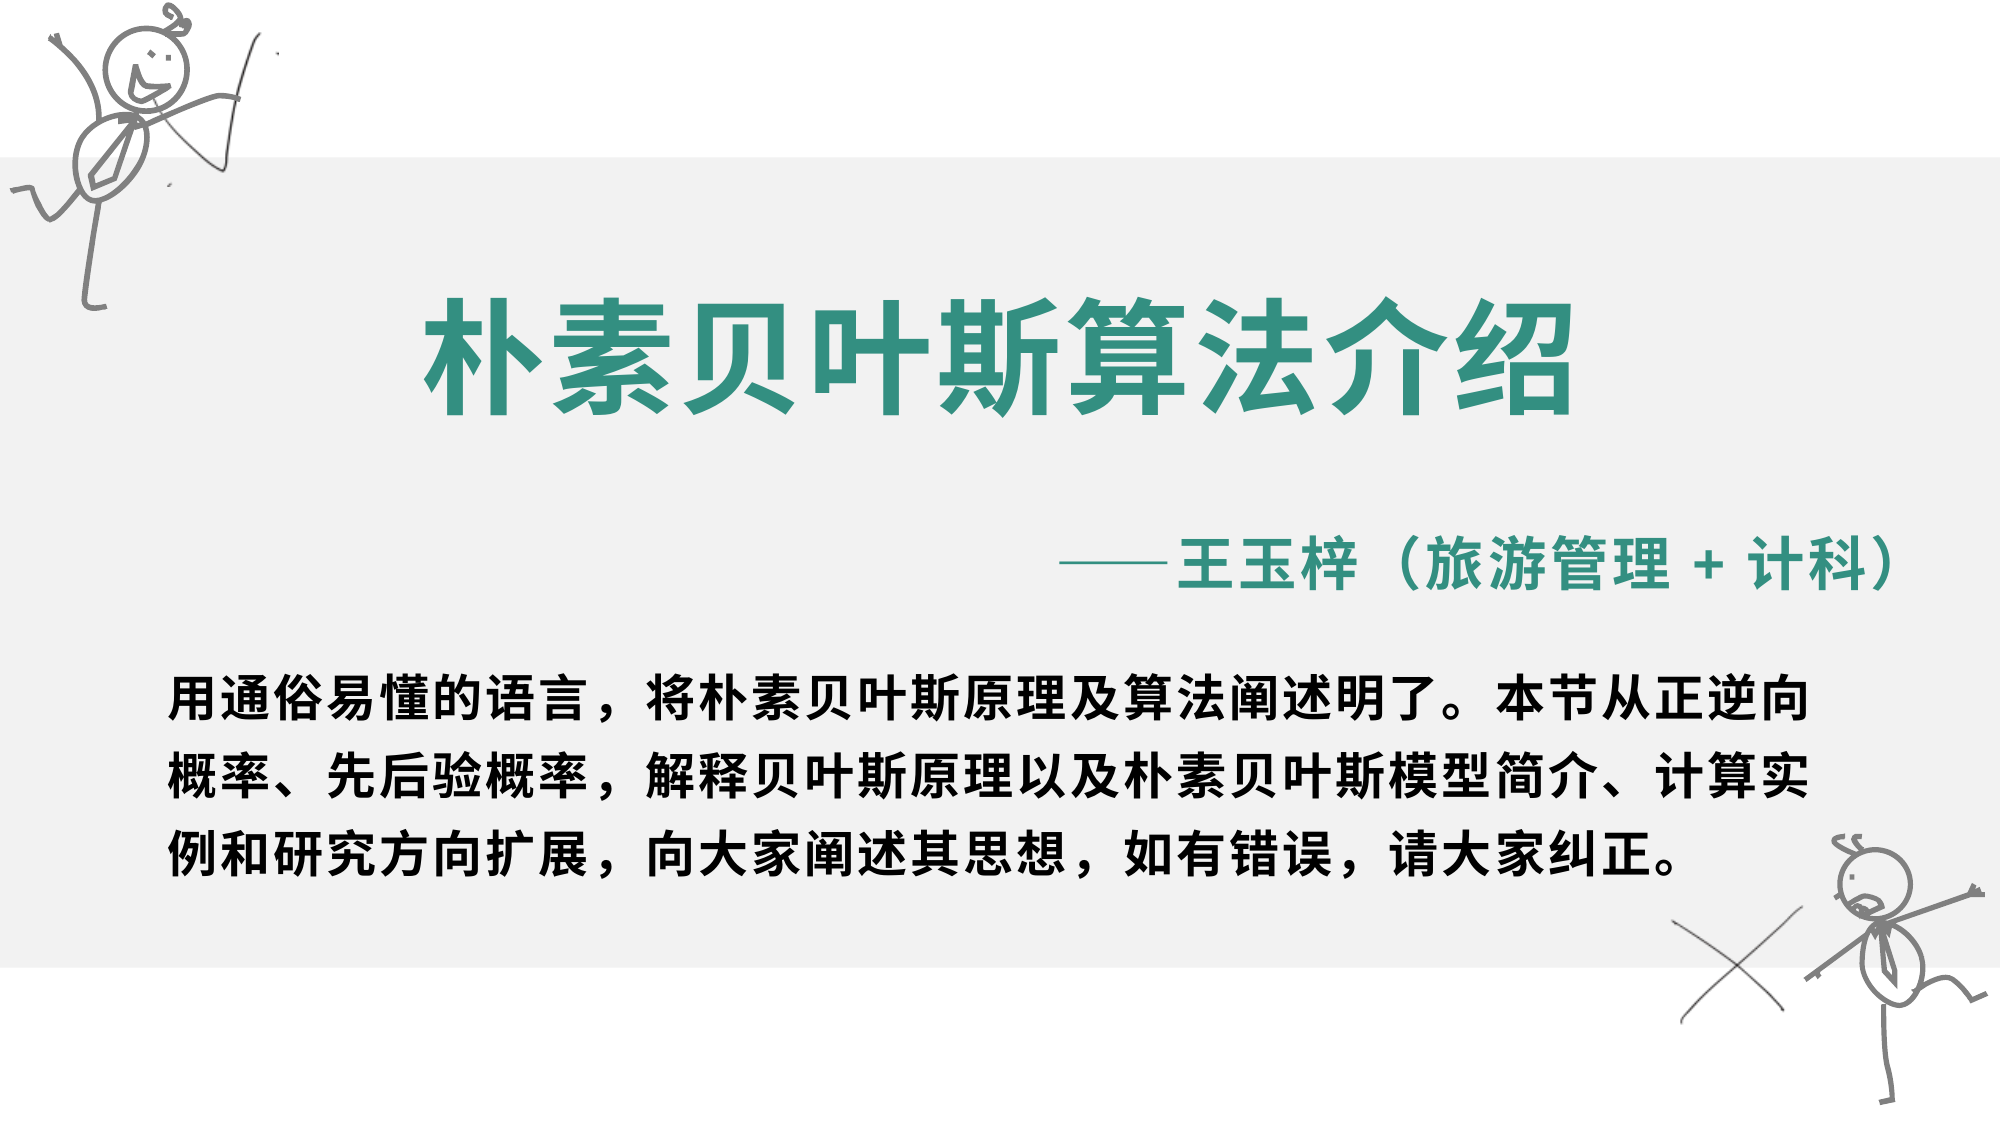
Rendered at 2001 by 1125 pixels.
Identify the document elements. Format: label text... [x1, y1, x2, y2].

picture [144, 89, 155, 96]
picture [144, 32, 184, 108]
list 用通俗易懂的语言，将朴素贝叶斯原理及算法阐述明了。本节从正逆向概率、先后验概率，解释贝叶斯原理以及朴素贝叶斯模型简介、计算实例和研究方向扩展，向大家阐述其思想，如有错误，请大家纠正。 [150, 648, 1873, 921]
picture [1665, 921, 1811, 1036]
picture [144, 31, 279, 187]
title 朴素贝叶斯算法介绍 ——王玉梓（旅游管理+计科） [0, 247, 2000, 628]
